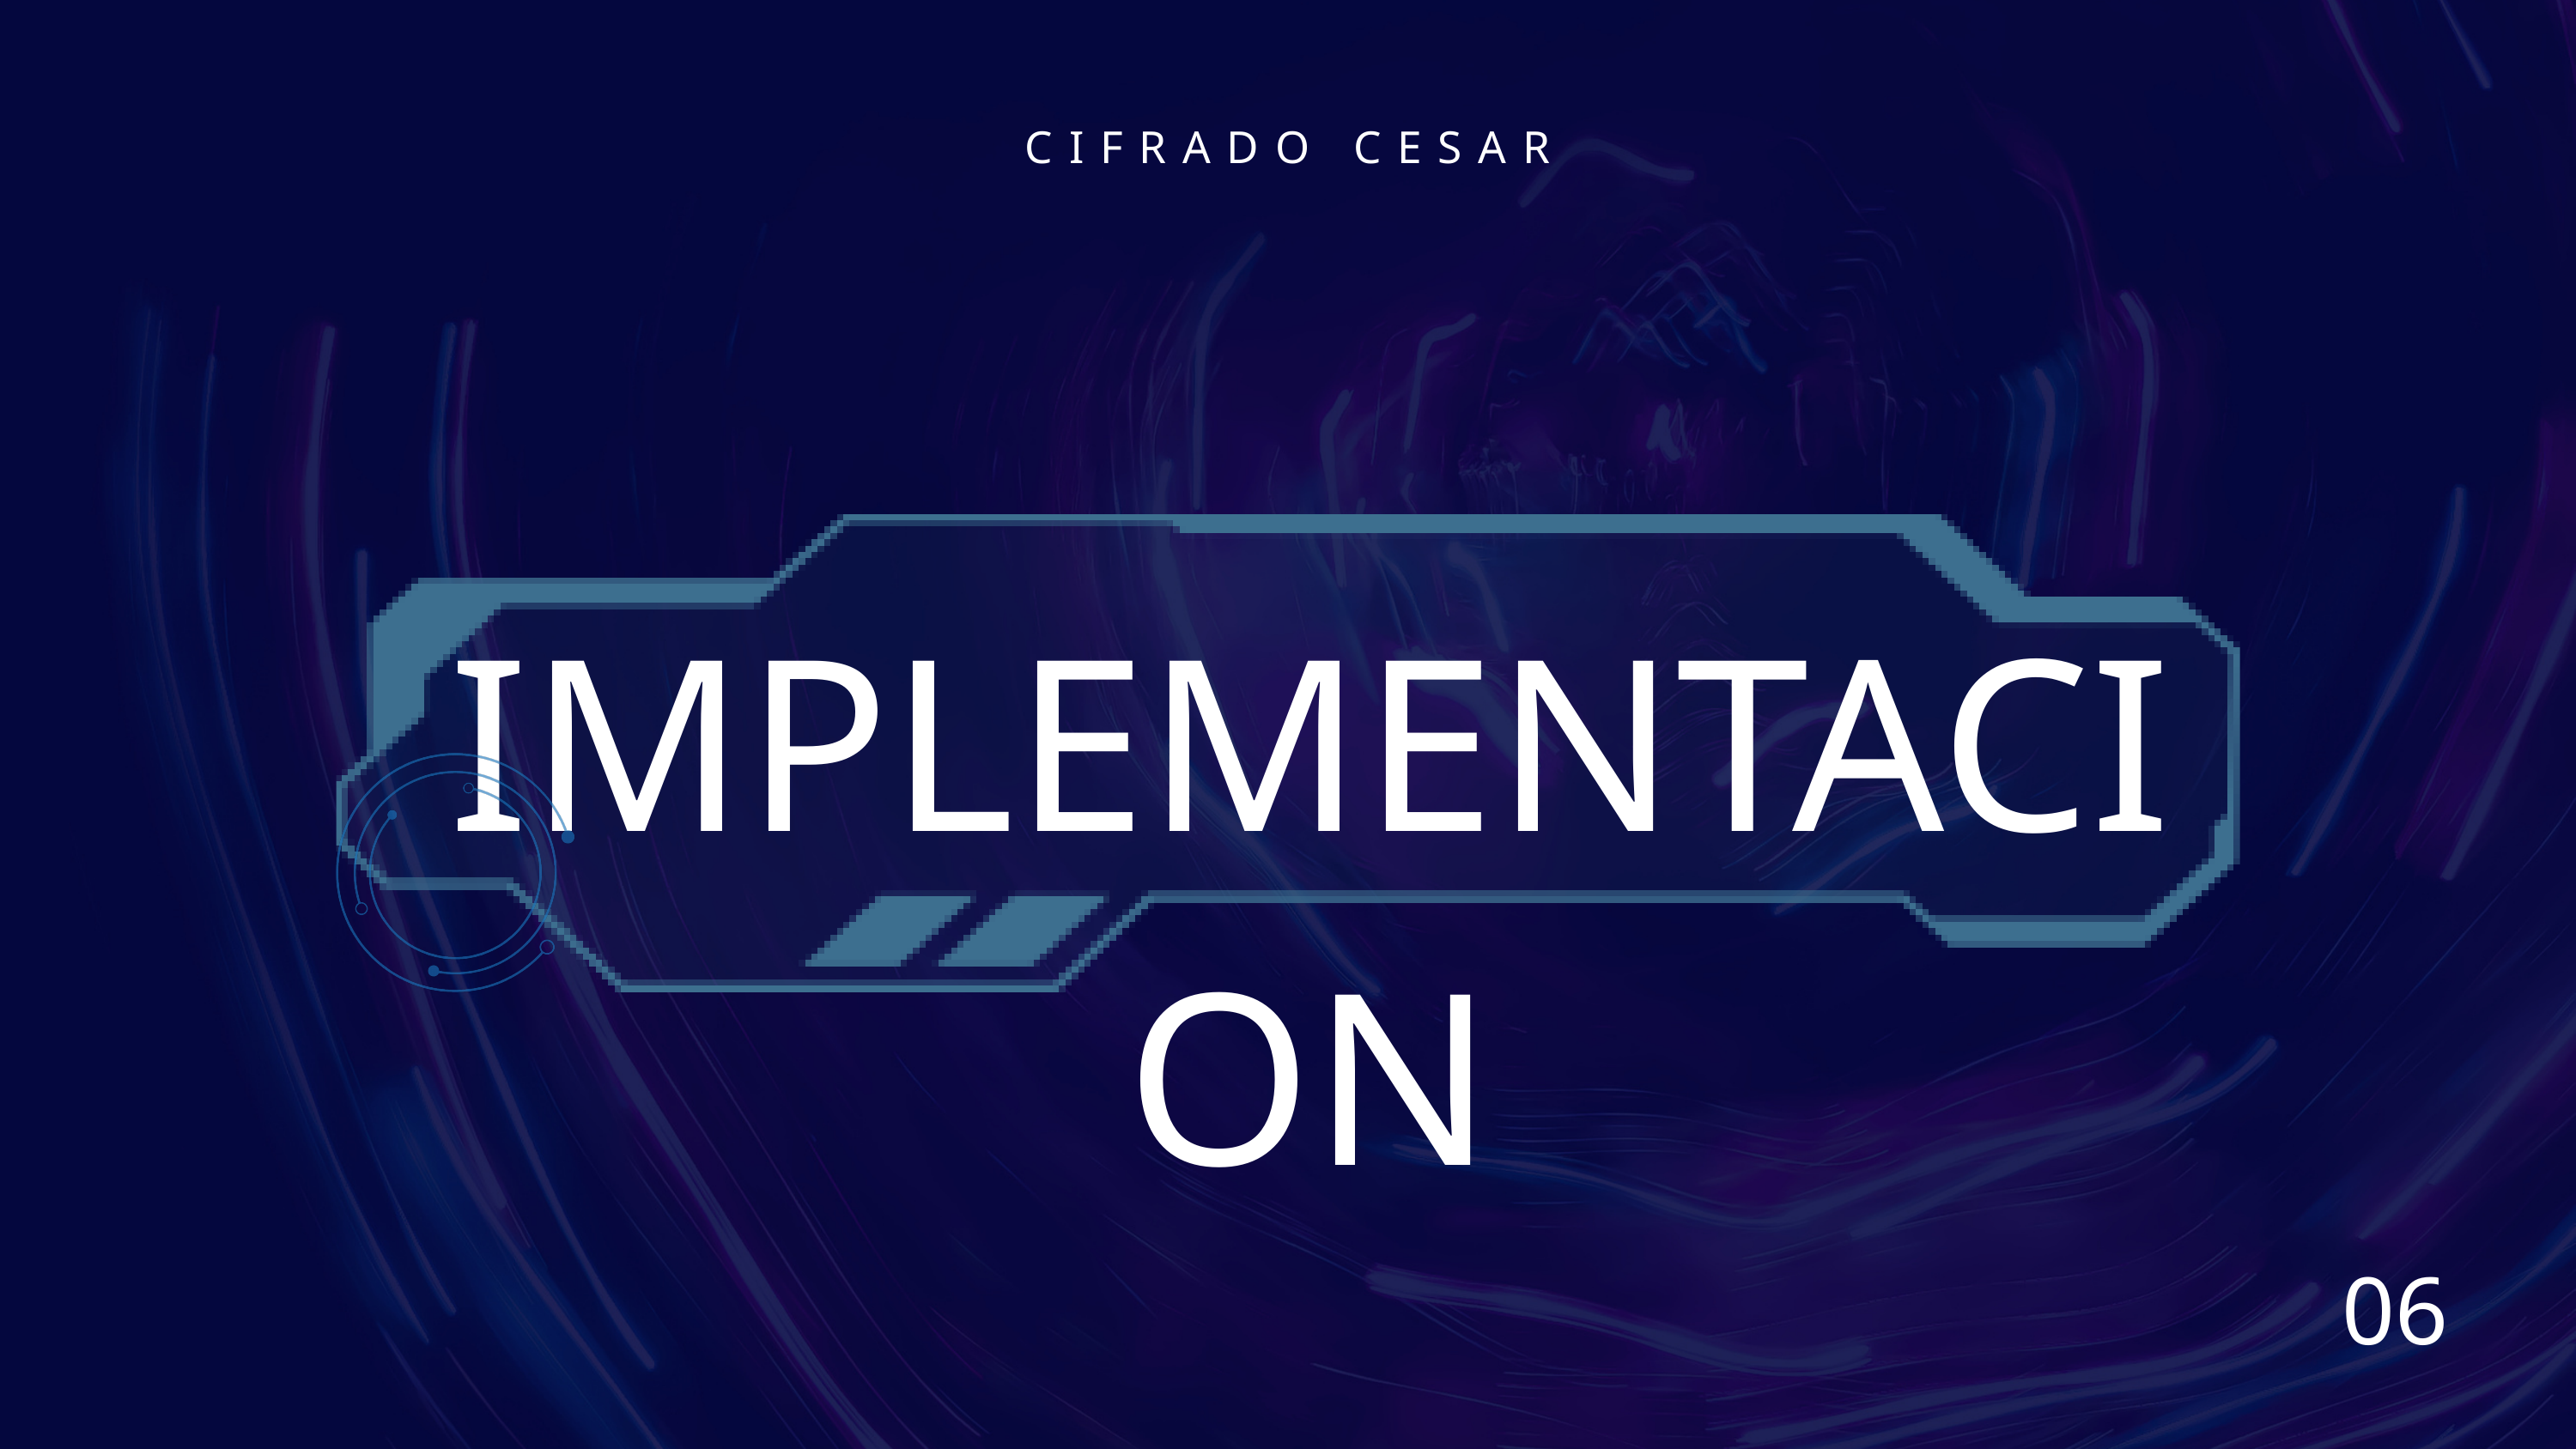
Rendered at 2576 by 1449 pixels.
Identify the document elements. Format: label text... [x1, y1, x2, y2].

text_box 06 [2308, 1233, 2482, 1364]
text_box [0, 0, 2576, 1449]
text_box [336, 514, 2240, 753]
text_box [336, 753, 575, 992]
text_box IMPLEMENTACION [380, 545, 2240, 1213]
text_box CIFRADO CESAR [757, 110, 1819, 173]
